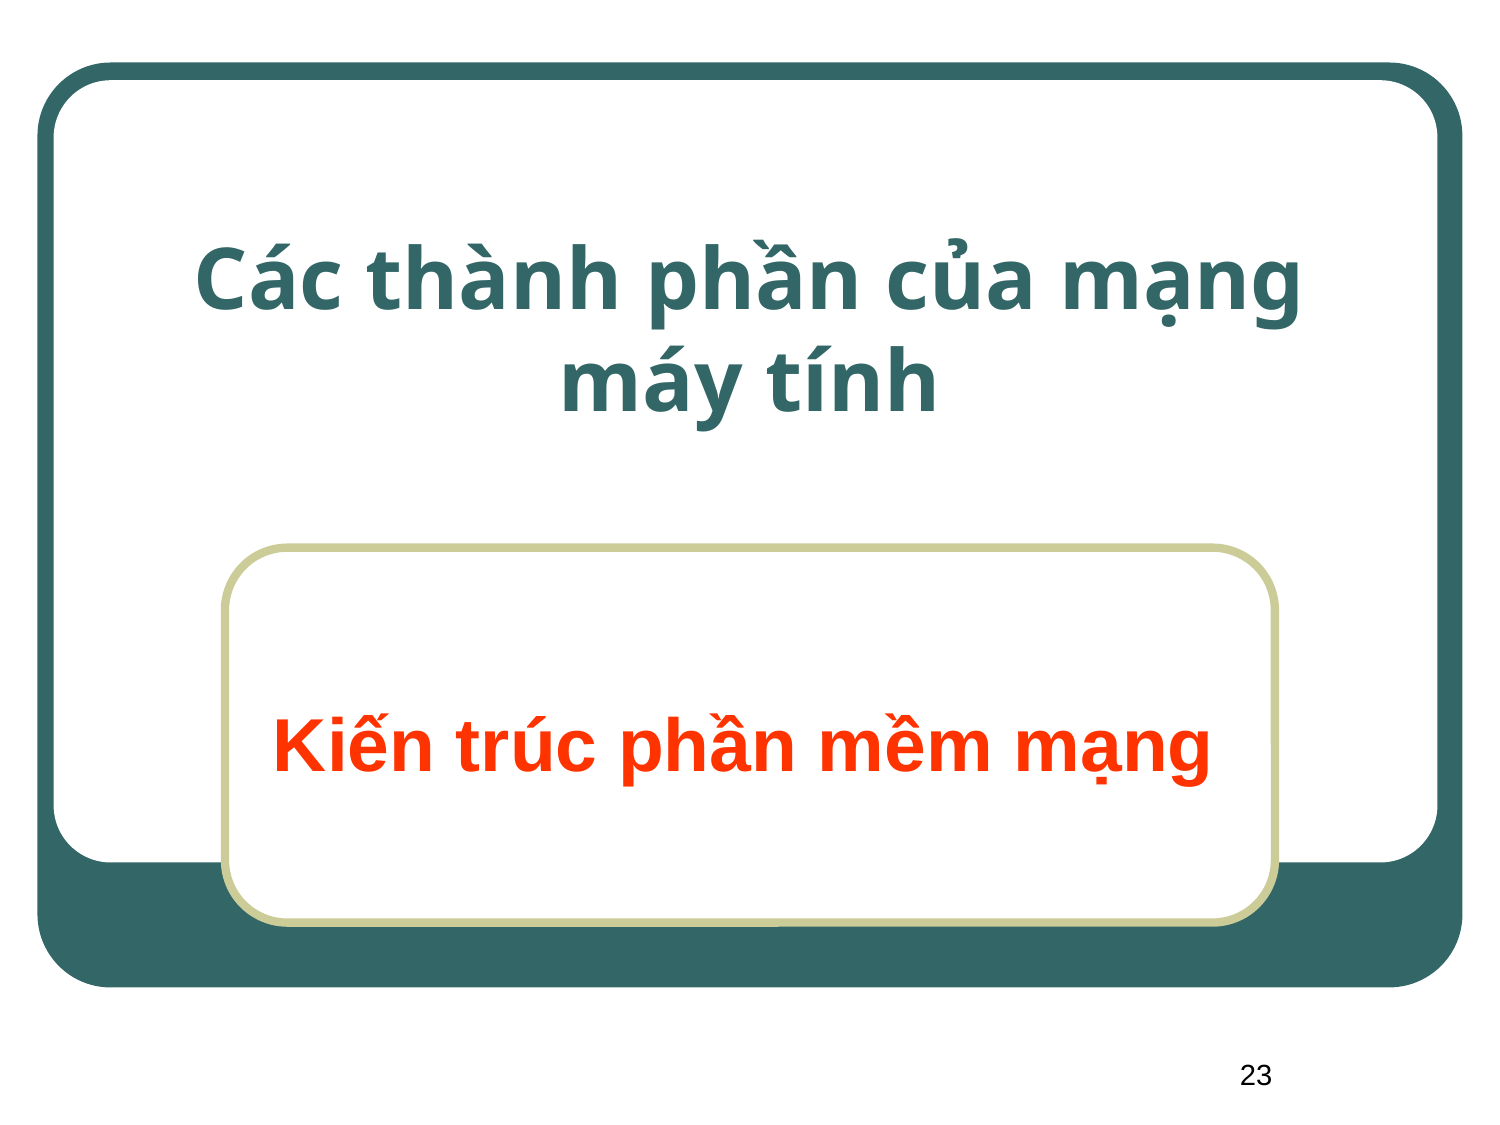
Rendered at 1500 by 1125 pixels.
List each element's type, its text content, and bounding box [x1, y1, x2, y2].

title Các thành phần của mạng máy tính [112, 140, 1388, 513]
slide_number 23 [1125, 1048, 1388, 1124]
subtitle Kiến trúc phần mềm mạng [237, 585, 1250, 898]
